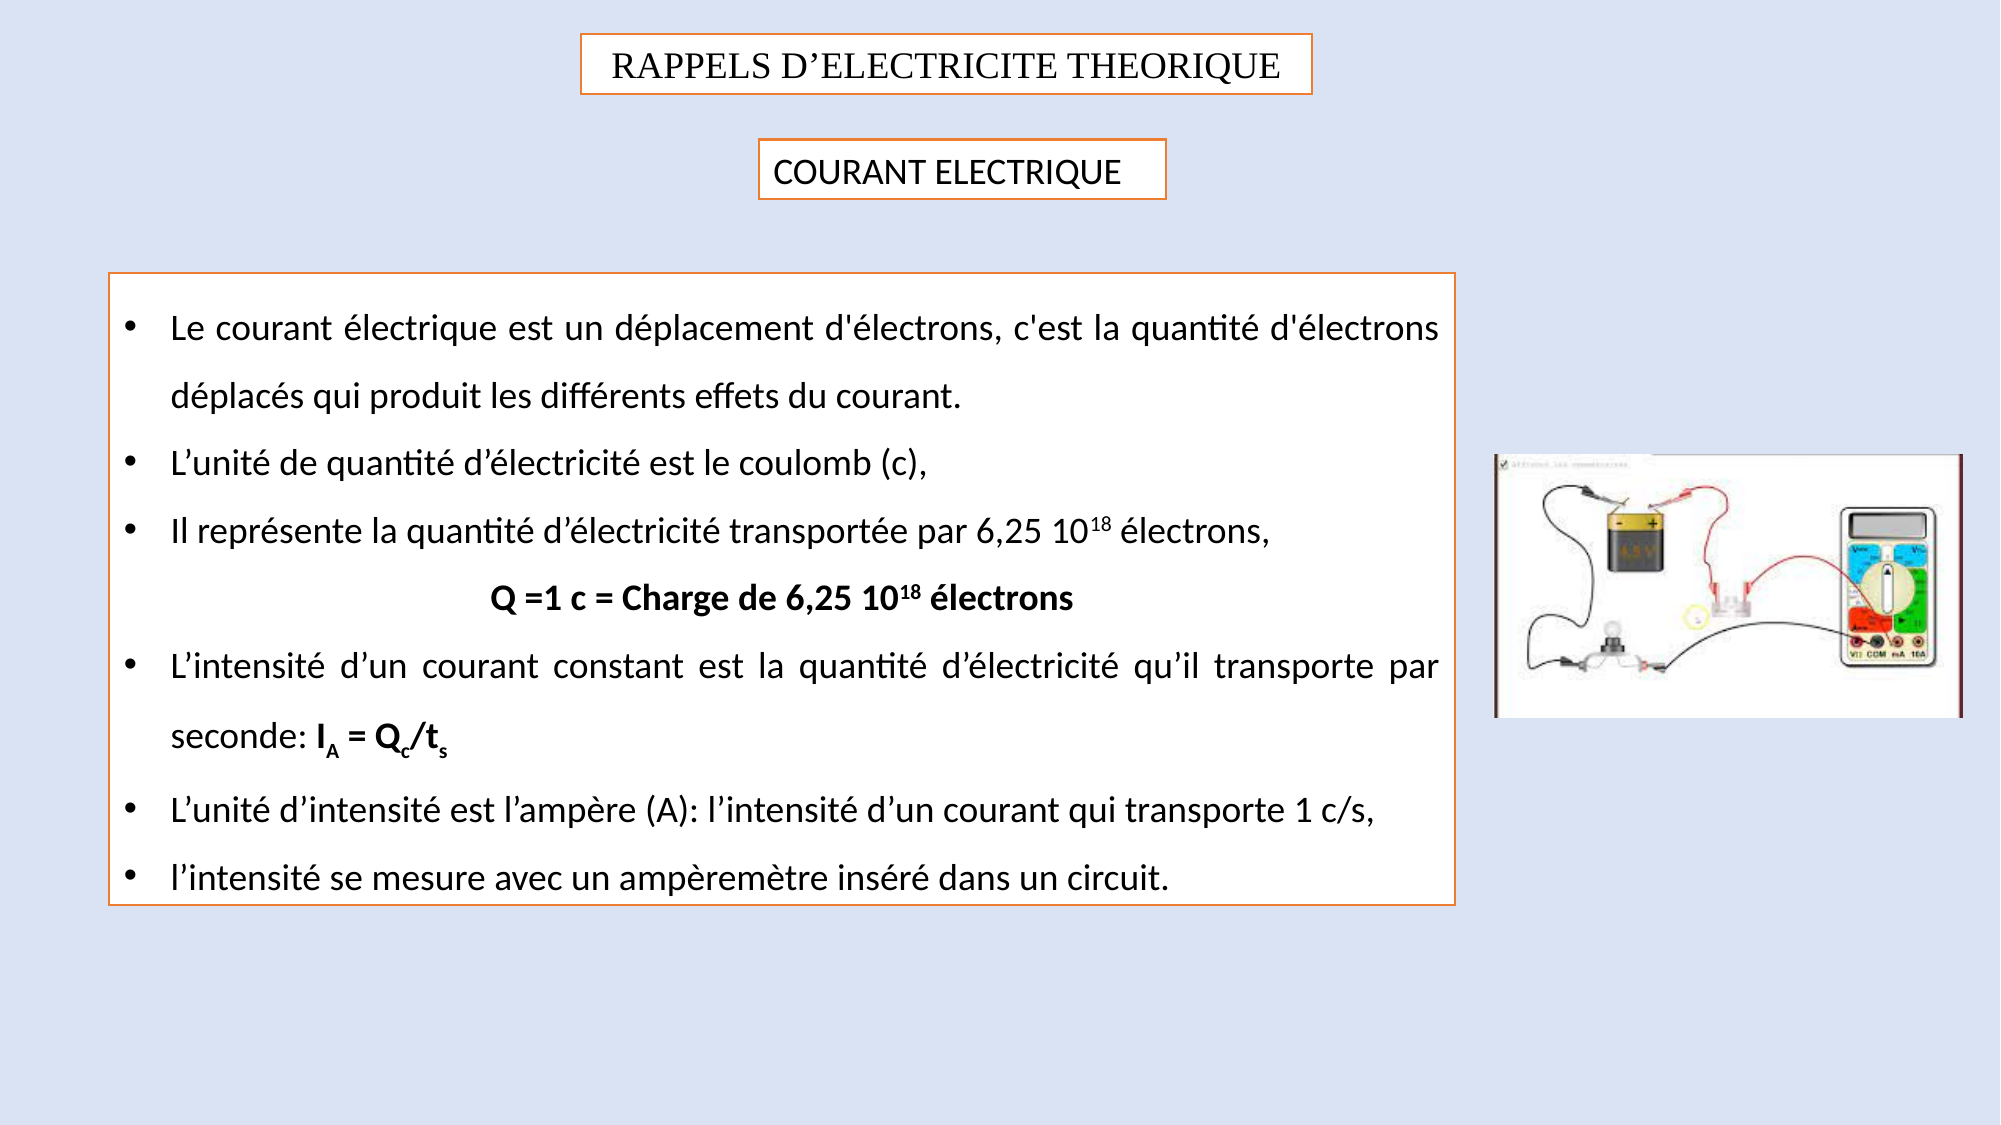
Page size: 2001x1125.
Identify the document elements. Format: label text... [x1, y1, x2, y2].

text_box Le courant électrique est un déplacement d'électrons, c'est la quantité d'électrons déplacés qui produit les différents effets du courant. L’unité de quantité d’électricité est le coulomb (c), Il représente la quantité d’électricité transportée par 6,25 1018 électrons, Q =1 c = Charge de 6,25 1018 électrons L’intensité d’un courant constant est la quantité d’électricité qu’il transporte par seconde: IA = Qc/ts L’unité d’intensité est l’ampère (A): l’intensité d’un courant qui transporte 1 c/s, l’intensité se mesure avec un ampèremètre inséré dans un circuit. [108, 272, 1456, 906]
picture [1493, 454, 1963, 718]
text_box COURANT ELECTRIQUE [758, 138, 1167, 200]
text_box RAPPELS D’ELECTRICITE THEORIQUE [580, 33, 1313, 95]
